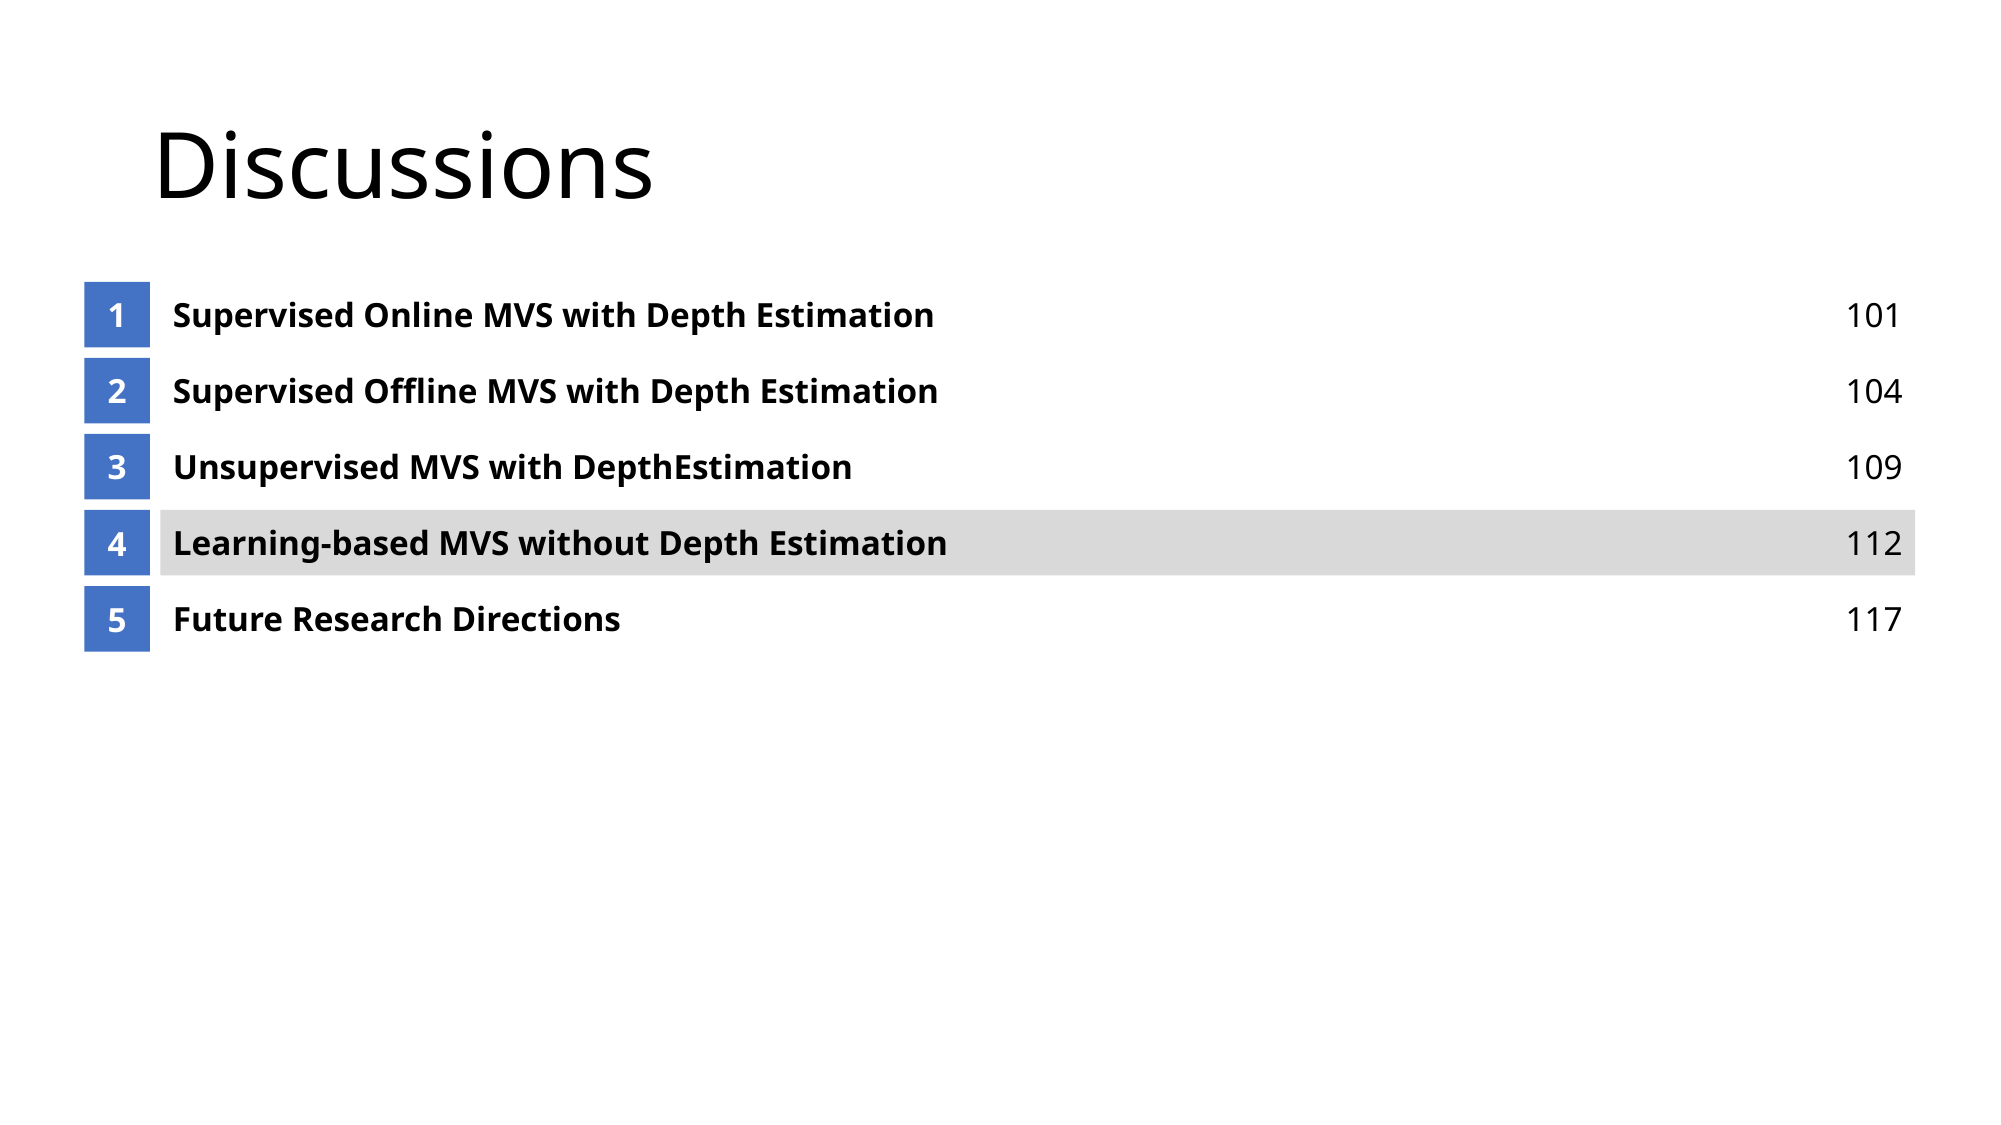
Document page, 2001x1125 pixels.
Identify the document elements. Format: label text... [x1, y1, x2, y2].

title Discussions [137, 59, 1863, 278]
text_box 4 [83, 509, 151, 577]
text_box 109 [1884, 433, 1904, 500]
text_box 104 [1884, 357, 1904, 424]
text_box 1 [83, 281, 151, 348]
text_box 2 [83, 357, 151, 424]
text_box 3 [83, 433, 151, 500]
text_box 117 [1884, 585, 1904, 653]
text_box Unsupervised MVS with DepthEstimation [159, 433, 894, 500]
text_box 101 [1884, 281, 1904, 348]
text_box [894, 509, 1884, 577]
text_box [1904, 509, 1916, 577]
text_box Supervised Online MVS with Depth Estimation [159, 281, 894, 348]
text_box Future Research Directions [159, 585, 894, 653]
text_box 5 [83, 585, 151, 653]
text_box Supervised Offline MVS with Depth Estimation [159, 357, 894, 424]
text_box 112 [1884, 509, 1904, 577]
text_box Learning-based MVS without Depth Estimation [159, 509, 894, 577]
